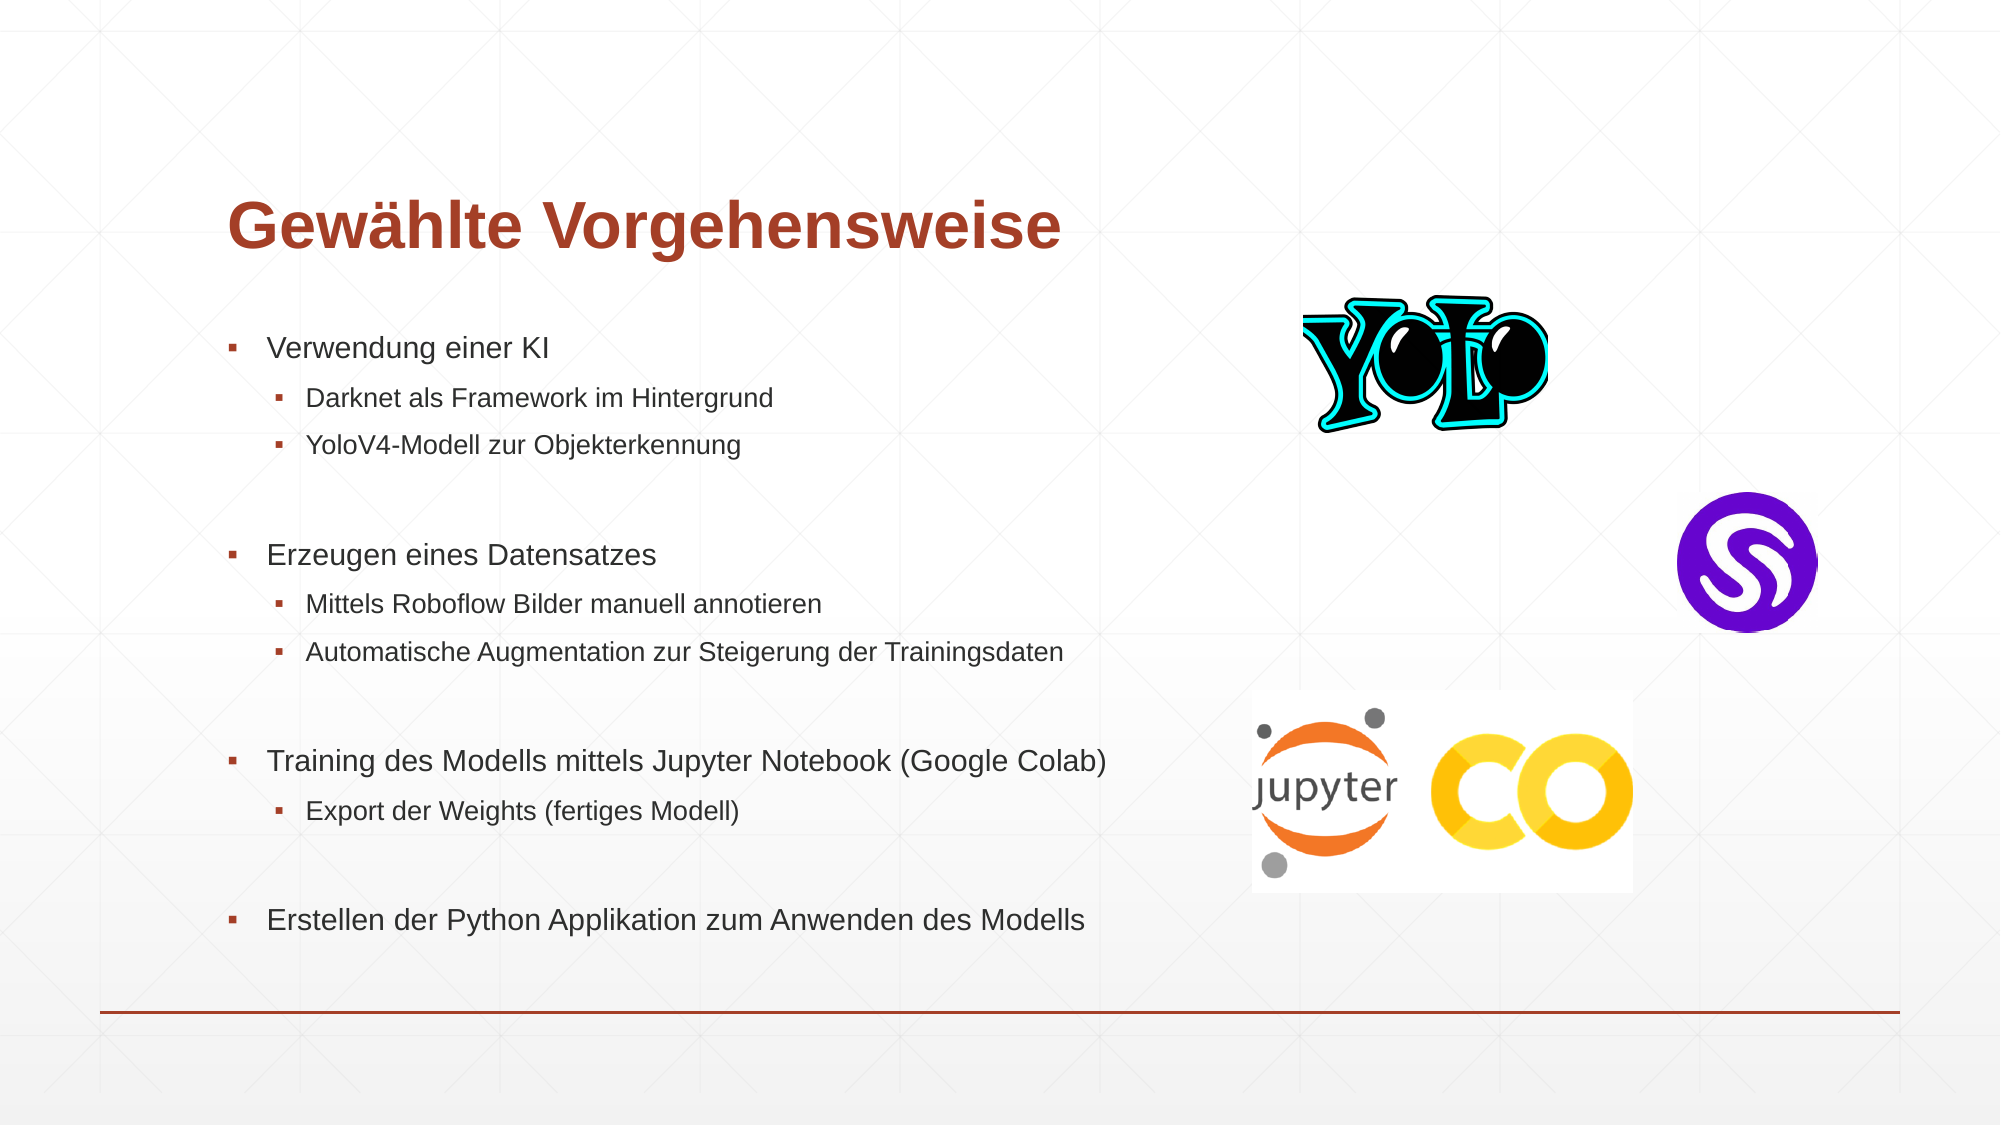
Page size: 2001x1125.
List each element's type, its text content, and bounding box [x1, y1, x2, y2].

list Verwendung einer KI Darknet als Framework im Hintergrund YoloV4-Modell zur Objekterkennung Erzeugen eines Datensatzes Mittels Roboflow Bilder manuell annotieren Automatische Augmentation zur Steigerung der Trainingsdaten Training des Modells mittels Jupyter Notebook (Google Colab) Export der Weights (fertiges Modell) Erstellen der Python Applikation zum Anwenden des Modells [212, 324, 1788, 950]
picture [1252, 690, 1633, 893]
picture [1677, 492, 1818, 633]
title Gewählte Vorgehensweise [212, 82, 1788, 271]
picture [1303, 295, 1548, 433]
